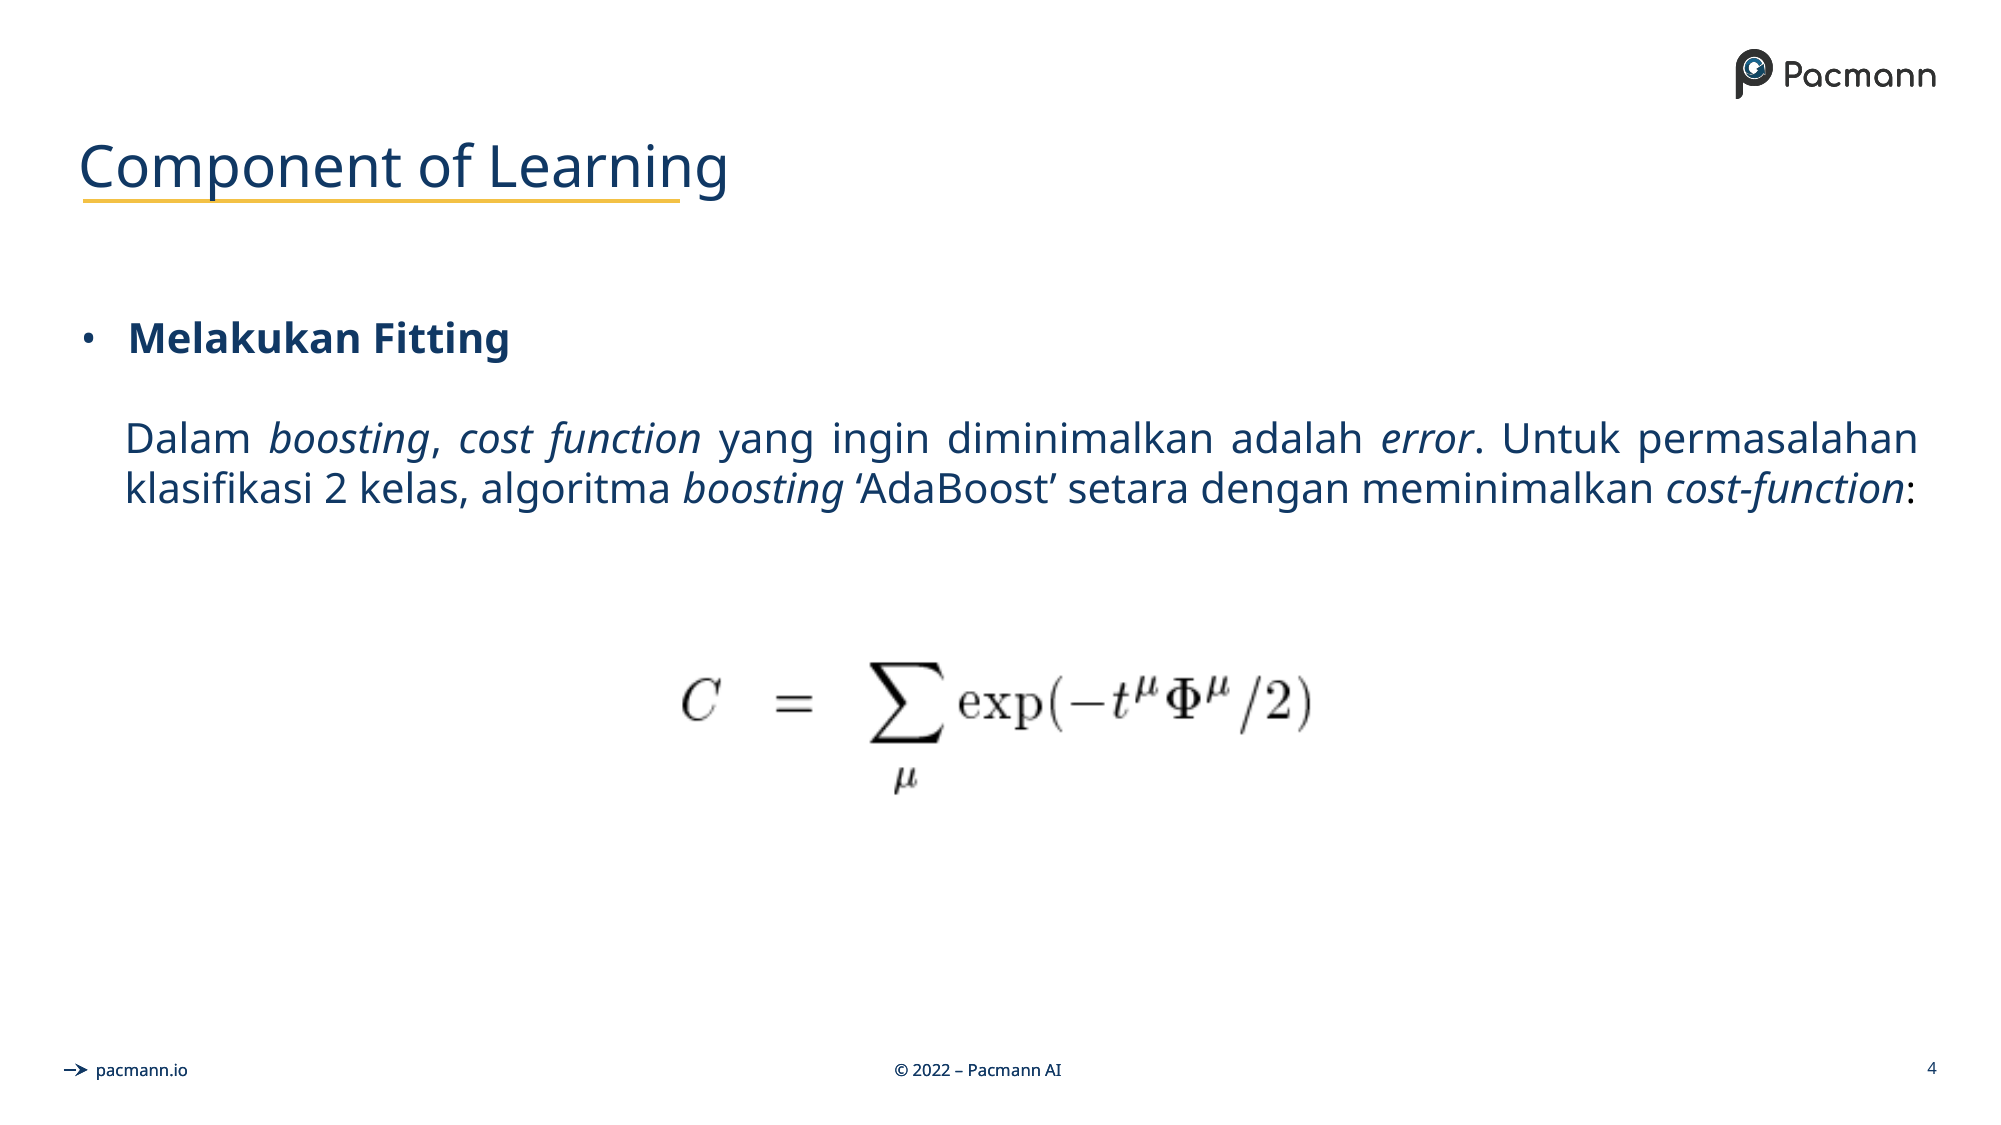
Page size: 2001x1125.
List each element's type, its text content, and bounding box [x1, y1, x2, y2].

picture [651, 651, 1346, 804]
title Component of Learning [63, 59, 1935, 278]
picture [1707, 36, 1966, 112]
text_box Melakukan Fitting Dalam boosting, cost function yang ingin diminimalkan adalah error. Untuk permasalahan klasifikasi 2 kelas, algoritma boosting ‘AdaBoost’ setara dengan meminimalkan cost-function: [65, 304, 1935, 770]
